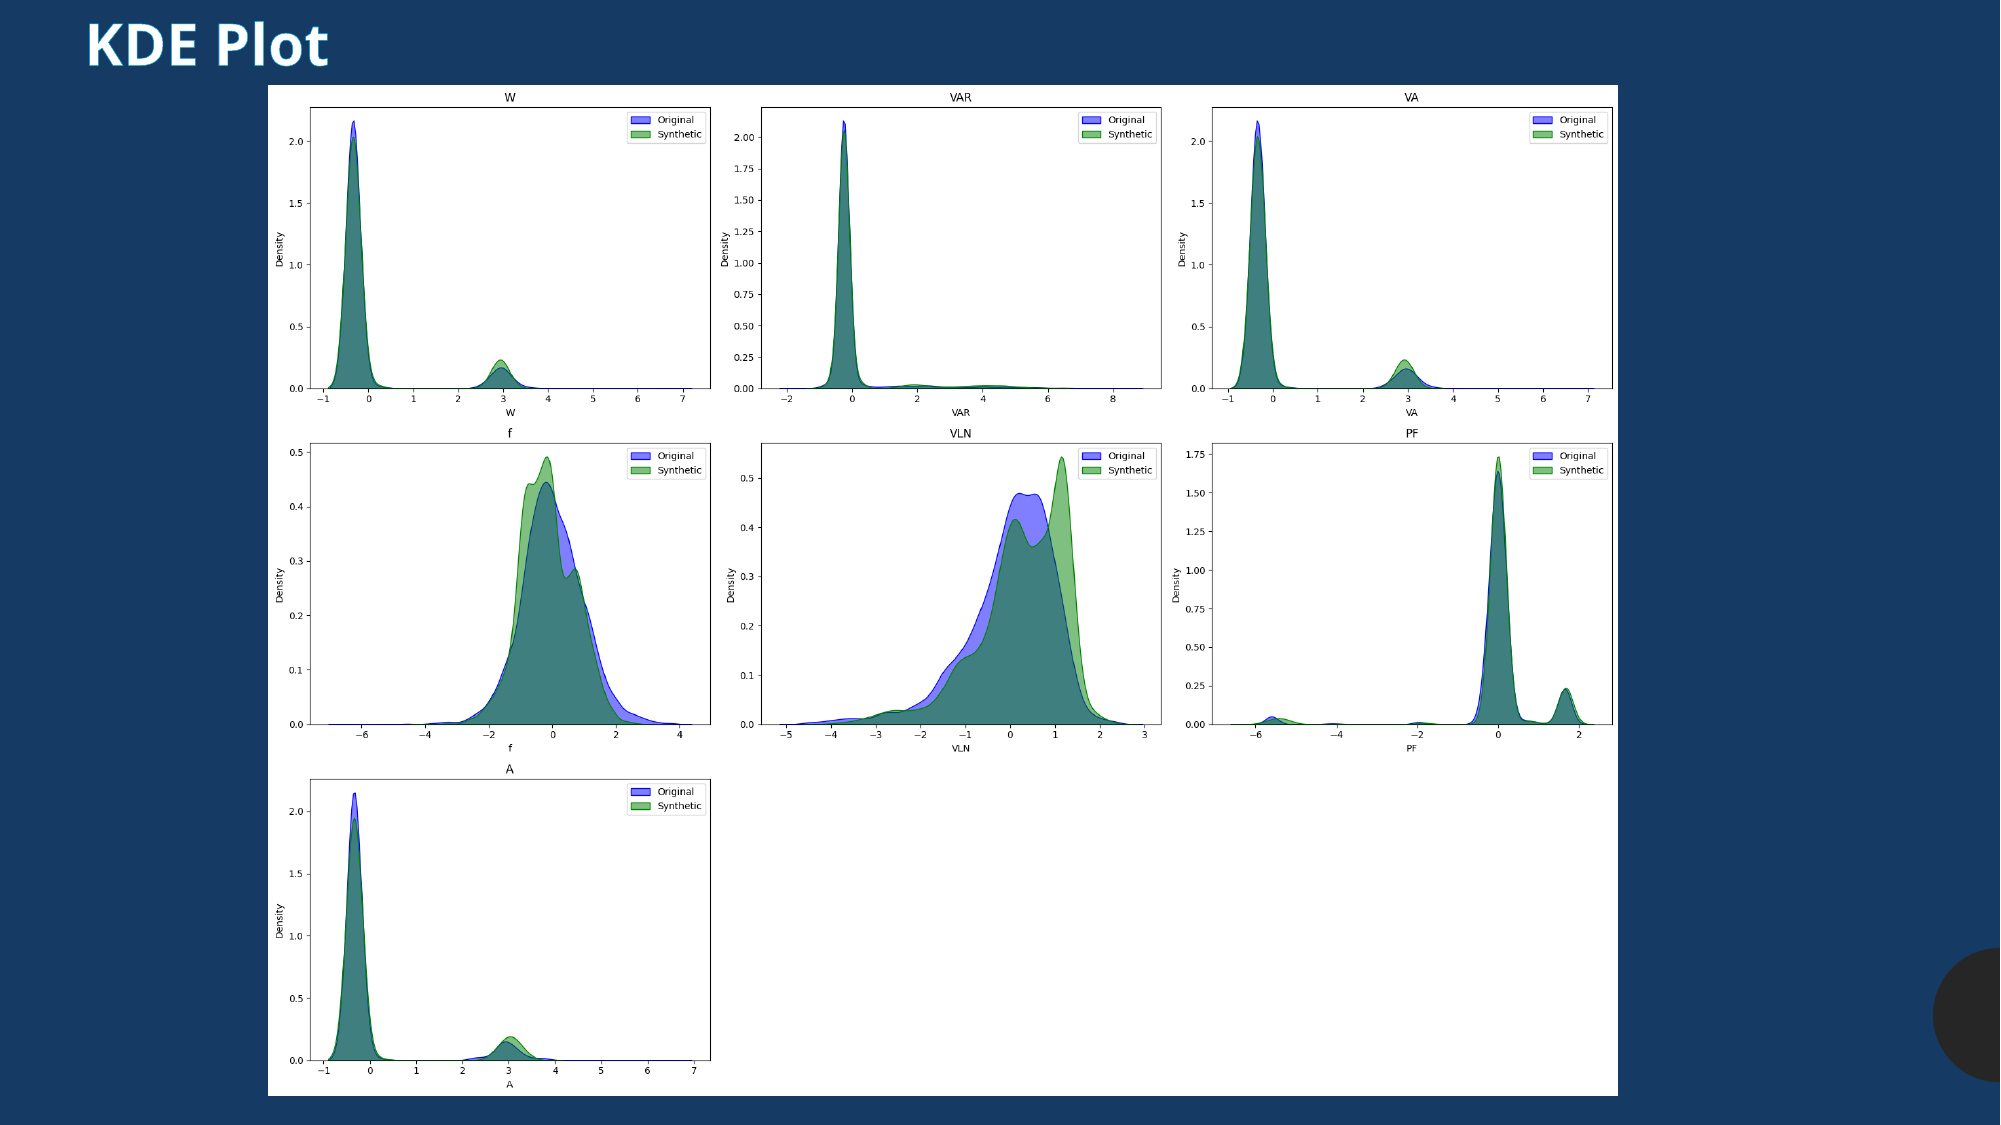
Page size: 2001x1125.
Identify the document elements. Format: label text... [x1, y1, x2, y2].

picture [268, 85, 1618, 1096]
text_box KDE Plot [69, 0, 943, 85]
